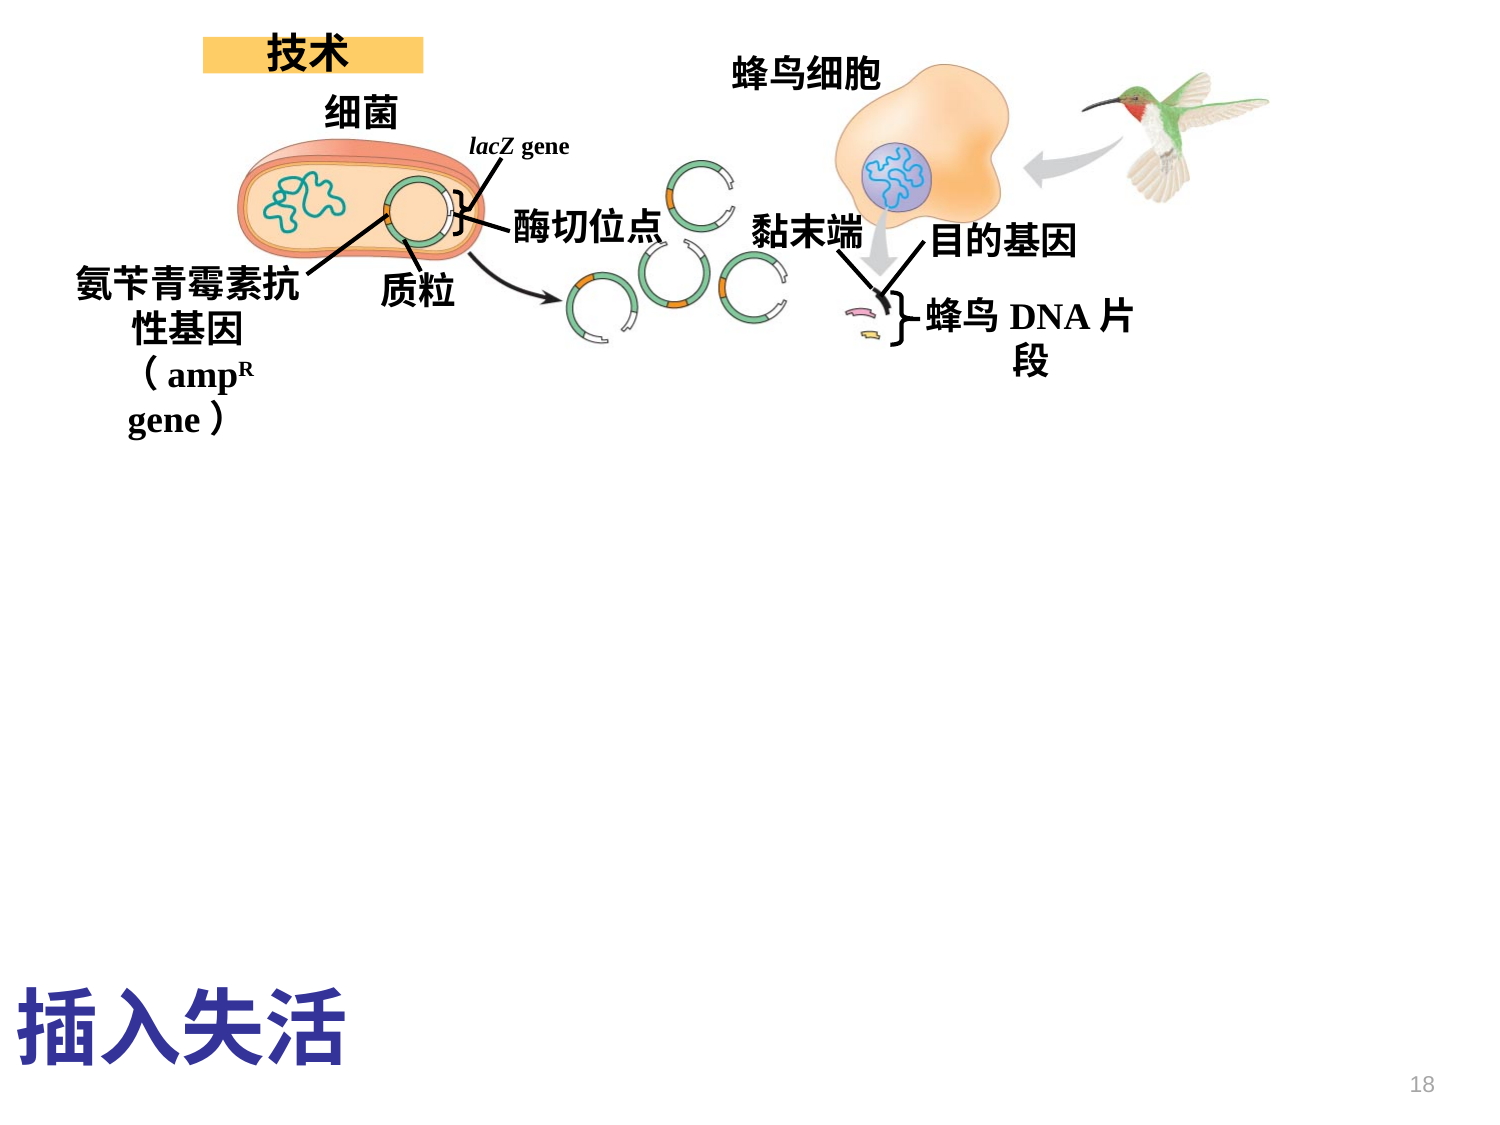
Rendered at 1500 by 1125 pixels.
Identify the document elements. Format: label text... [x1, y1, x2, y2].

picture [197, 28, 1303, 1083]
text_box 技术 [153, 19, 464, 85]
slide_number 18 [1137, 1062, 1450, 1114]
title 插入失活 [0, 979, 193, 1086]
text_box 氨苄青霉素抗性基因 （ampR gene） [50, 253, 192, 448]
